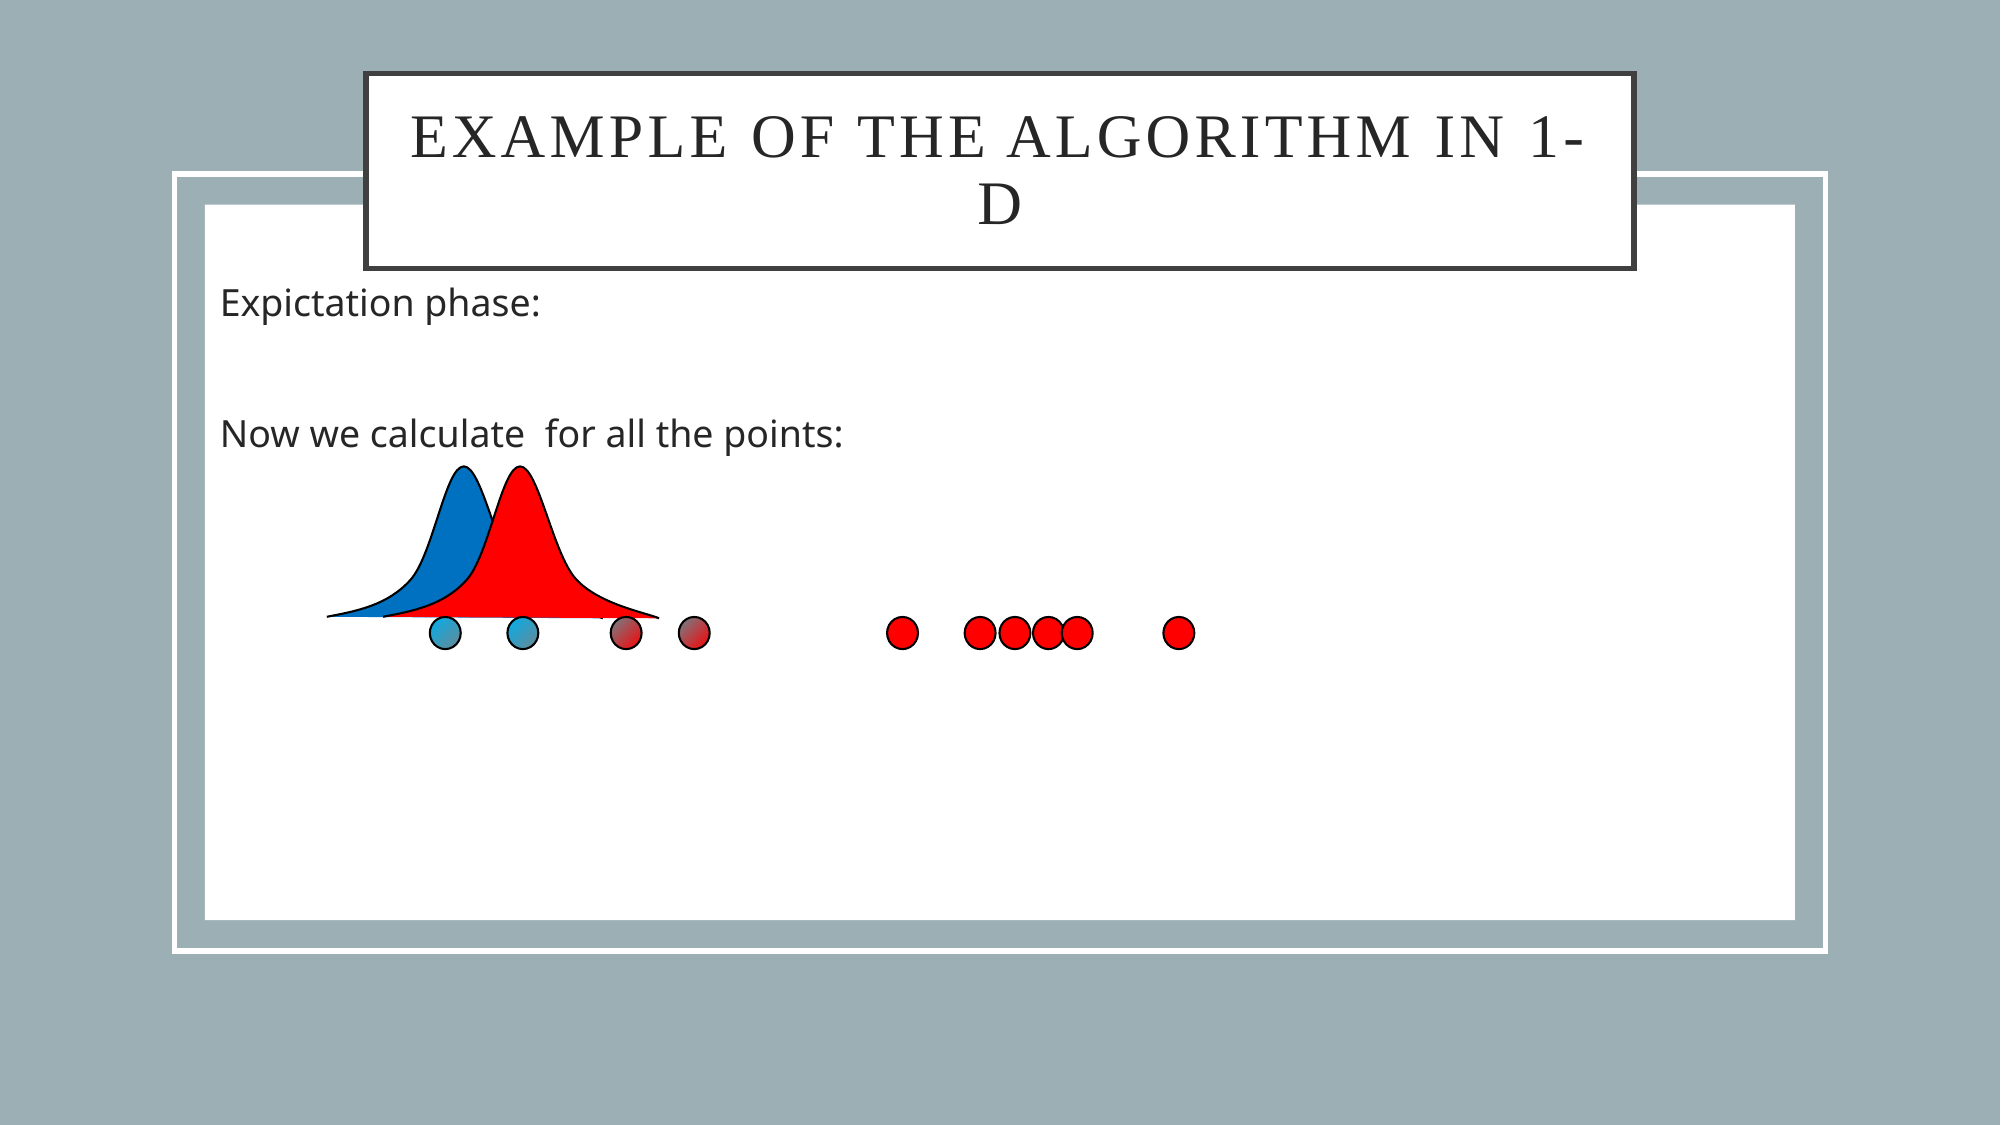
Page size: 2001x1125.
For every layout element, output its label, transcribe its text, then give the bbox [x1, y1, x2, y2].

text_box [998, 615, 1032, 651]
text_box [886, 615, 920, 651]
text_box [677, 615, 711, 651]
text_box [1162, 615, 1196, 651]
text_box [0, 0, 2000, 1125]
text_box [963, 615, 997, 651]
text_box [326, 465, 492, 618]
text_box [173, 173, 1827, 952]
text_box [428, 615, 462, 651]
text_box [1031, 615, 1063, 651]
title Example of the algorithm in 1-d [363, 71, 1637, 271]
text_box [382, 465, 660, 620]
text_box [506, 615, 540, 651]
text_box [609, 615, 643, 651]
text_box [1060, 615, 1094, 651]
